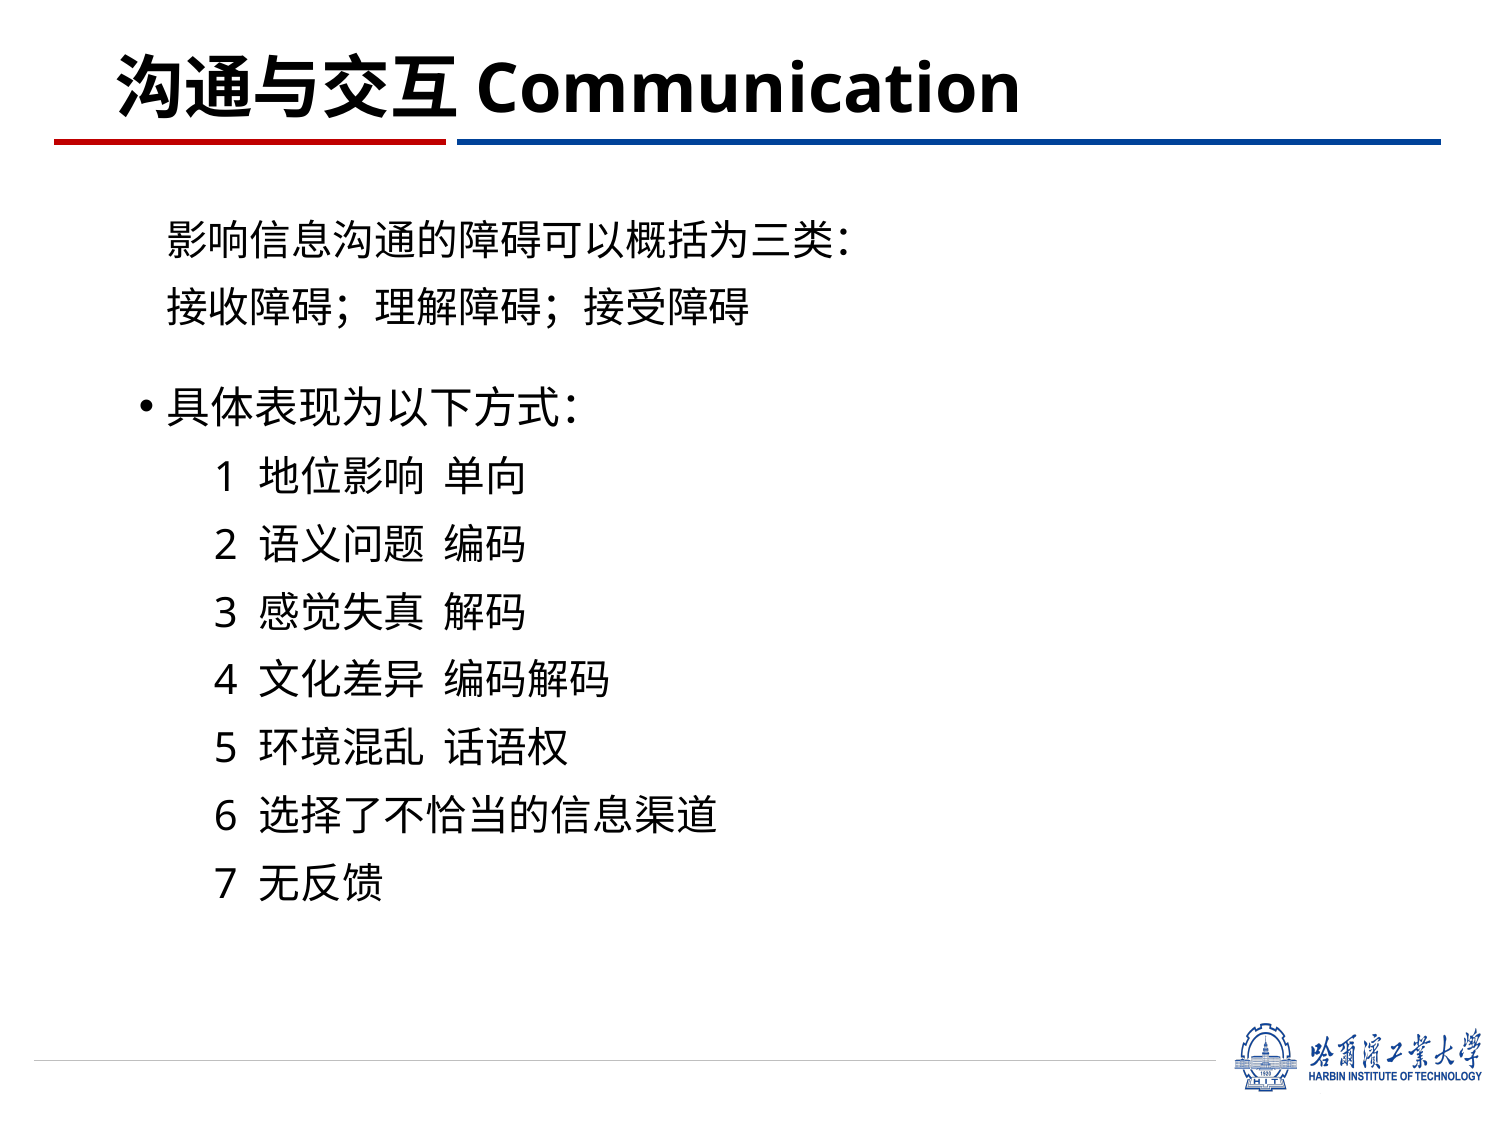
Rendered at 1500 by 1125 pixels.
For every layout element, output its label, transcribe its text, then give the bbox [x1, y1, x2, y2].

picture [1204, 1023, 1482, 1094]
text_box 影响信息沟通的障碍可以概括为三类： 接收障碍；理解障碍；接受障碍 [76, 196, 891, 339]
title 沟通与交互Communication [100, 7, 1363, 146]
list 具体表现为以下方式： 1 地位影响 单向 2 语义问题 编码 3 感觉失真 解码 4 文化差异 编码解码 5 环境混乱 话语权 6 选择了不恰当的信息渠道 7 无反馈 [123, 361, 1279, 1031]
